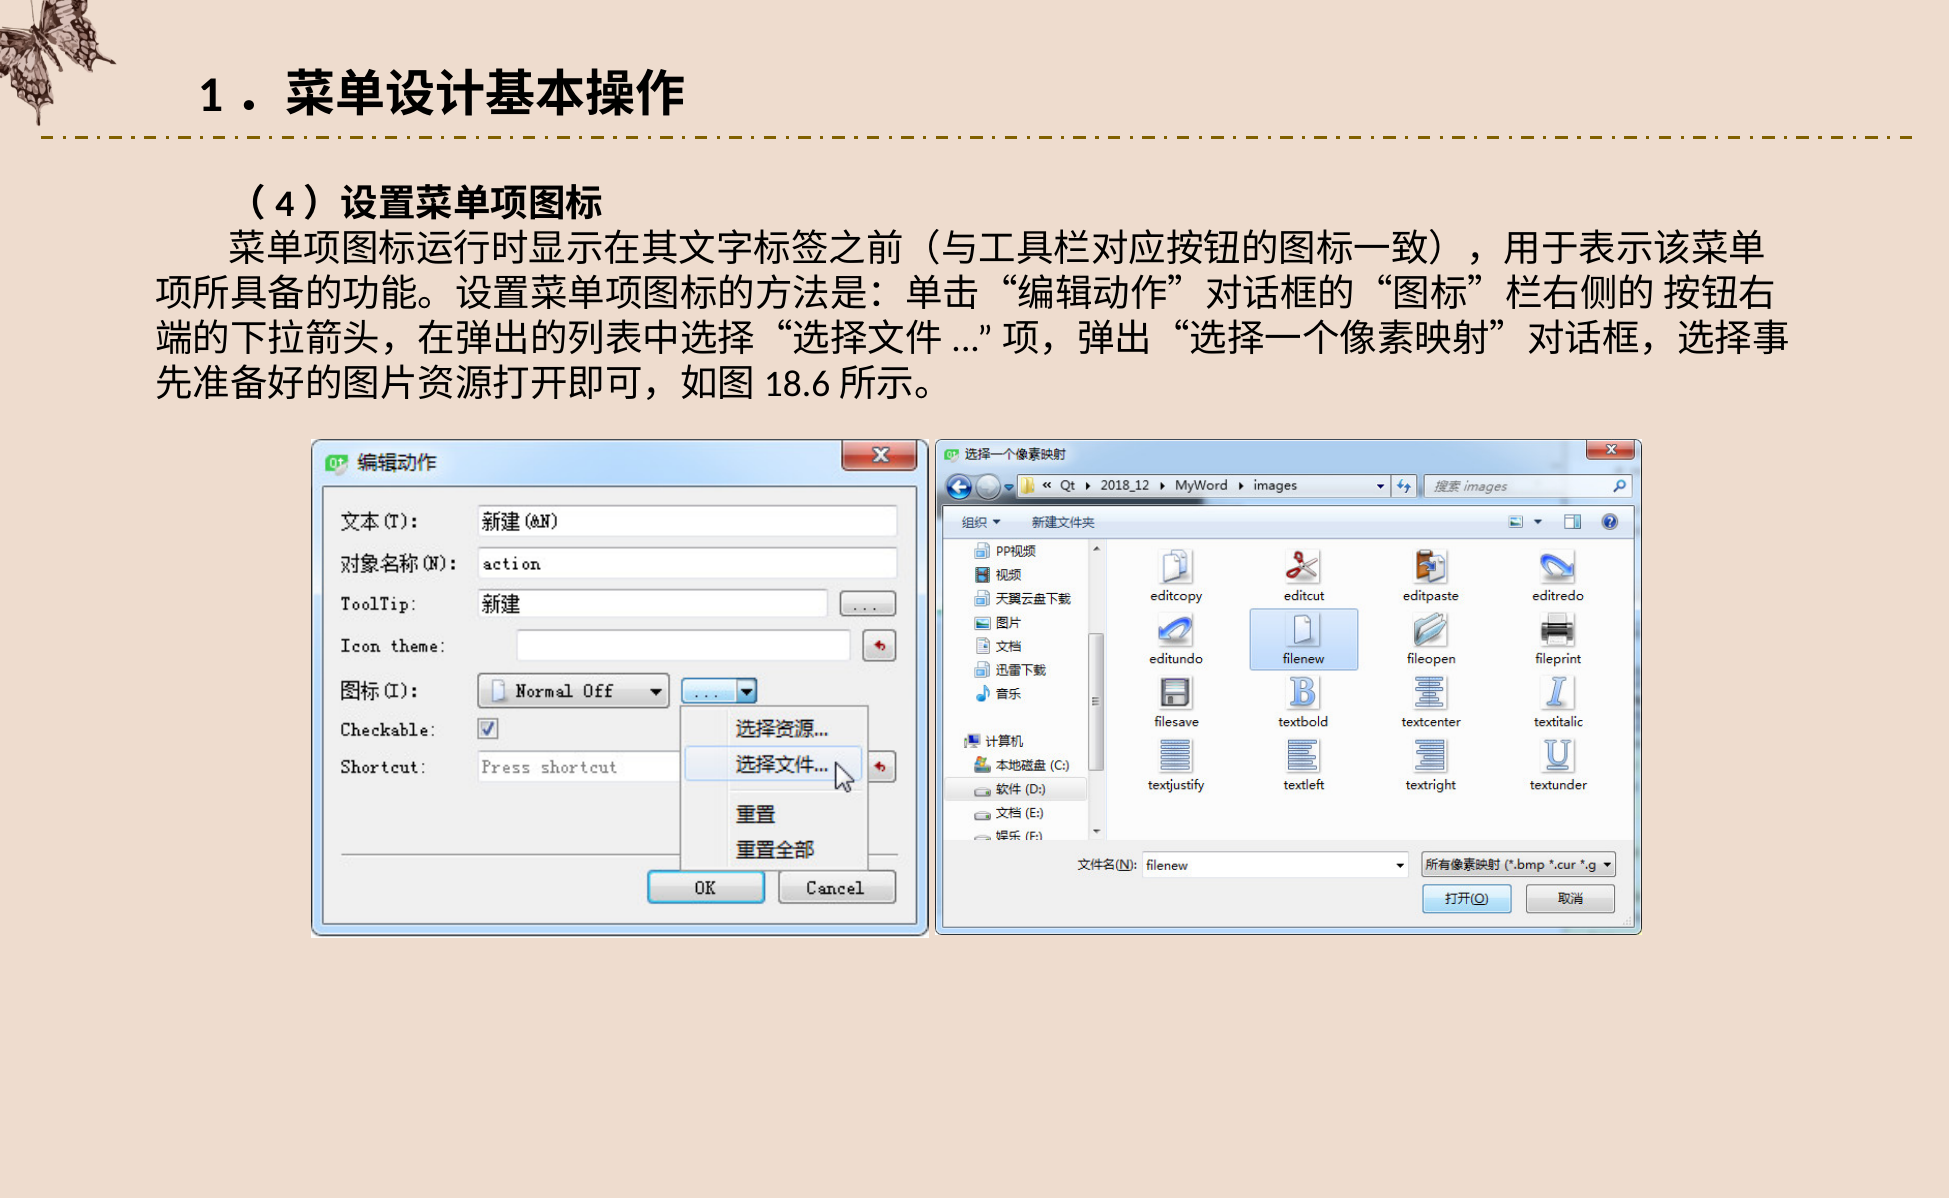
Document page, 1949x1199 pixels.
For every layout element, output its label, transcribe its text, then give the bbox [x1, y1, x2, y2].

text_box （4）设置菜单项图标 菜单项图标运行时显示在其文字标签之前（与工具栏对应按钮的图标一致），用于表示该菜单项所具备的功能。设置菜单项图标的方法是：单击“编辑动作”对话框的“图标”栏右侧的 按钮右端的下拉箭头，在弹出的列表中选择“选择文件...”项，弹出“选择一个像素映射”对话框，选择事先准备好的图片资源打开即可，如图18.6所示。 [140, 171, 1812, 412]
picture [0, 1, 142, 138]
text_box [306, 435, 1646, 943]
text_box 1．菜单设计基本操作 [183, 53, 700, 129]
